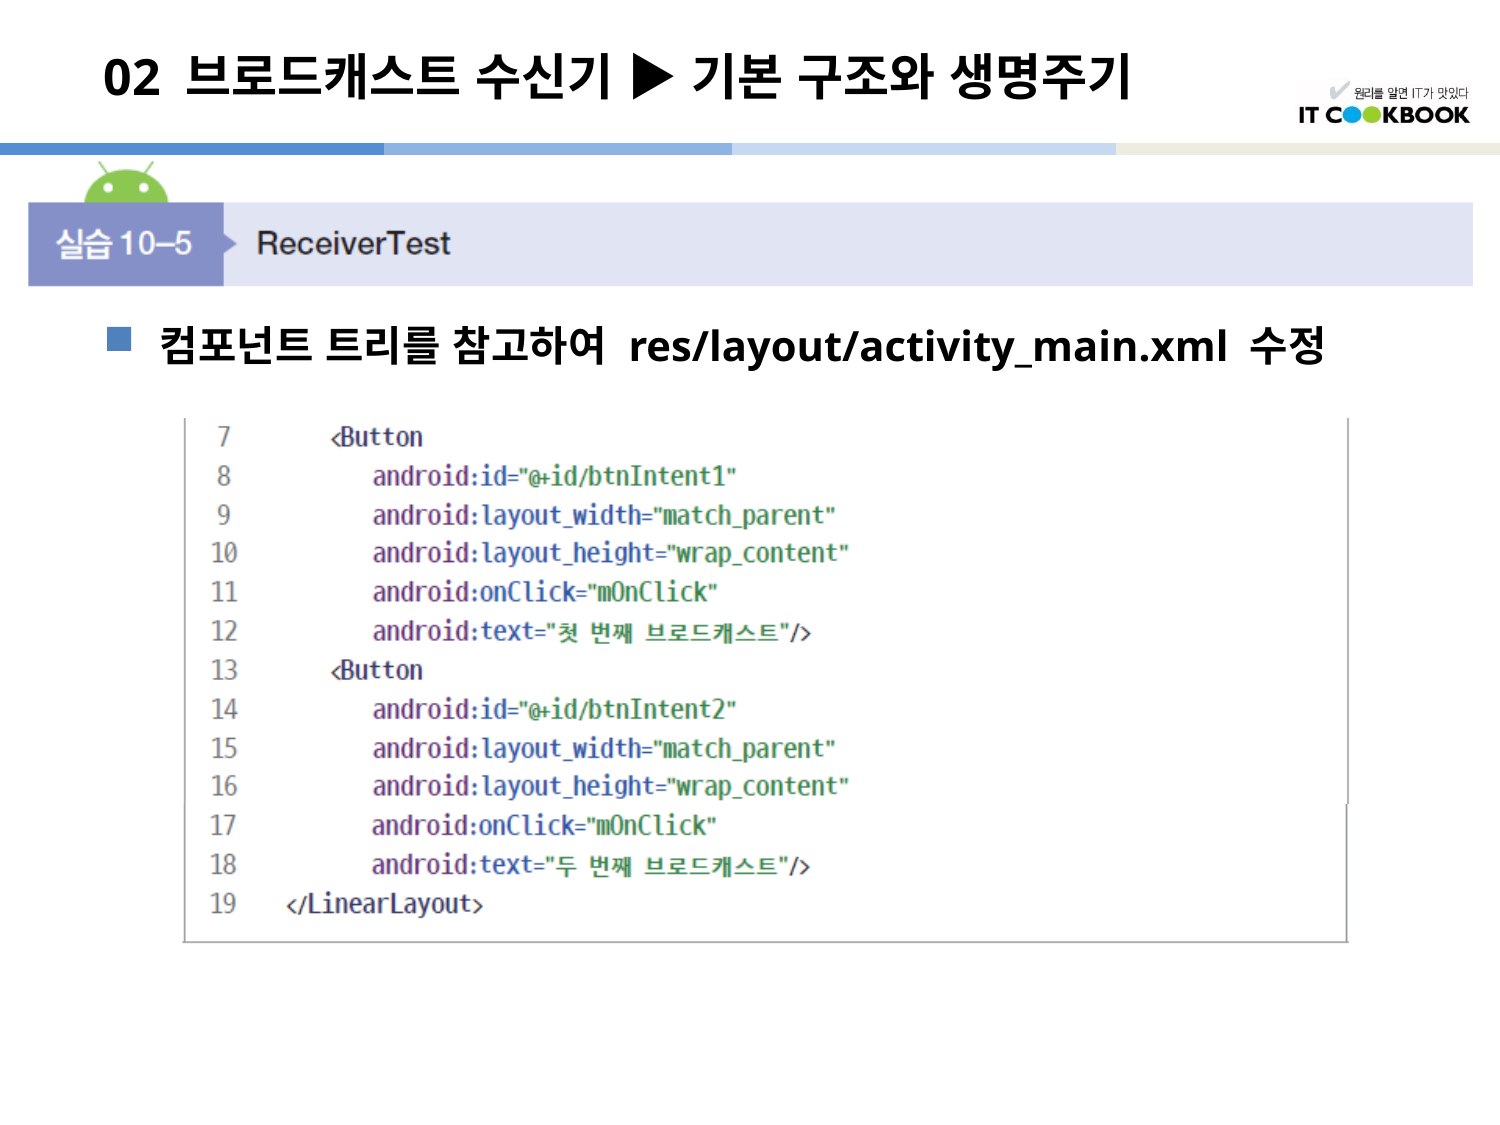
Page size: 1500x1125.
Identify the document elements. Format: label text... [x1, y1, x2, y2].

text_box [163, 418, 1360, 952]
picture [27, 160, 1473, 288]
title 02 브로드캐스트 수신기 ▶ 기본 구조와 생명주기 [88, 30, 1330, 121]
list 컴포넌트 트리를 참고하여 res/layout/activity_main.xml 수정 [88, 297, 1436, 1083]
picture [1295, 78, 1473, 125]
